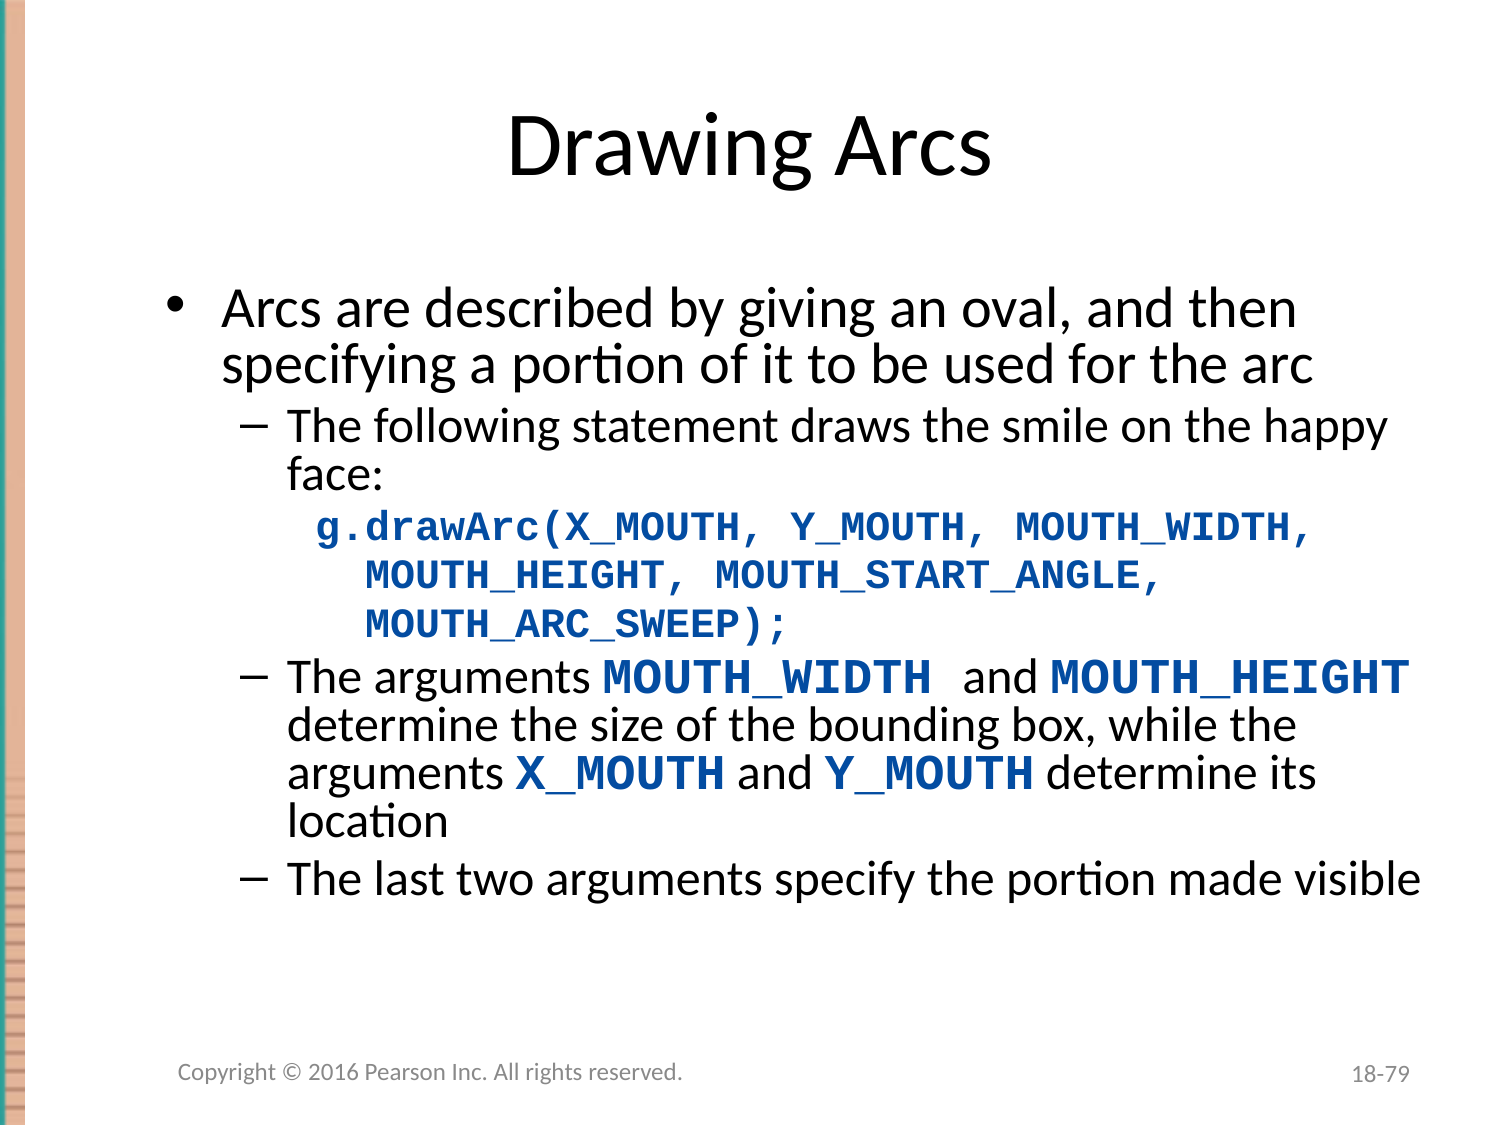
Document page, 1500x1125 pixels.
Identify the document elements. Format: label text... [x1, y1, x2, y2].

title Drawing Arcs [75, 45, 1425, 233]
picture [0, 0, 25, 1125]
slide_number 18-79 [1074, 1042, 1425, 1103]
list Arcs are described by giving an oval, and then specifying a portion of it to be used for the arc The following statement draws the smile on the happy face: g.drawArc(X_MOUTH, Y_MOUTH, MOUTH_WIDTH, MOUTH_HEIGHT, MOUTH_START_ANGLE, MOUTH_ARC_SWEEP); The arguments MOUTH_WIDTH and MOUTH_HEIGHT determine the size of the bounding box, while the arguments X_MOUTH and Y_MOUTH determine its location The last two arguments specify the portion made visible [150, 275, 1450, 1013]
footer Copyright © 2016 Pearson Inc. All rights reserved. [75, 1040, 788, 1100]
